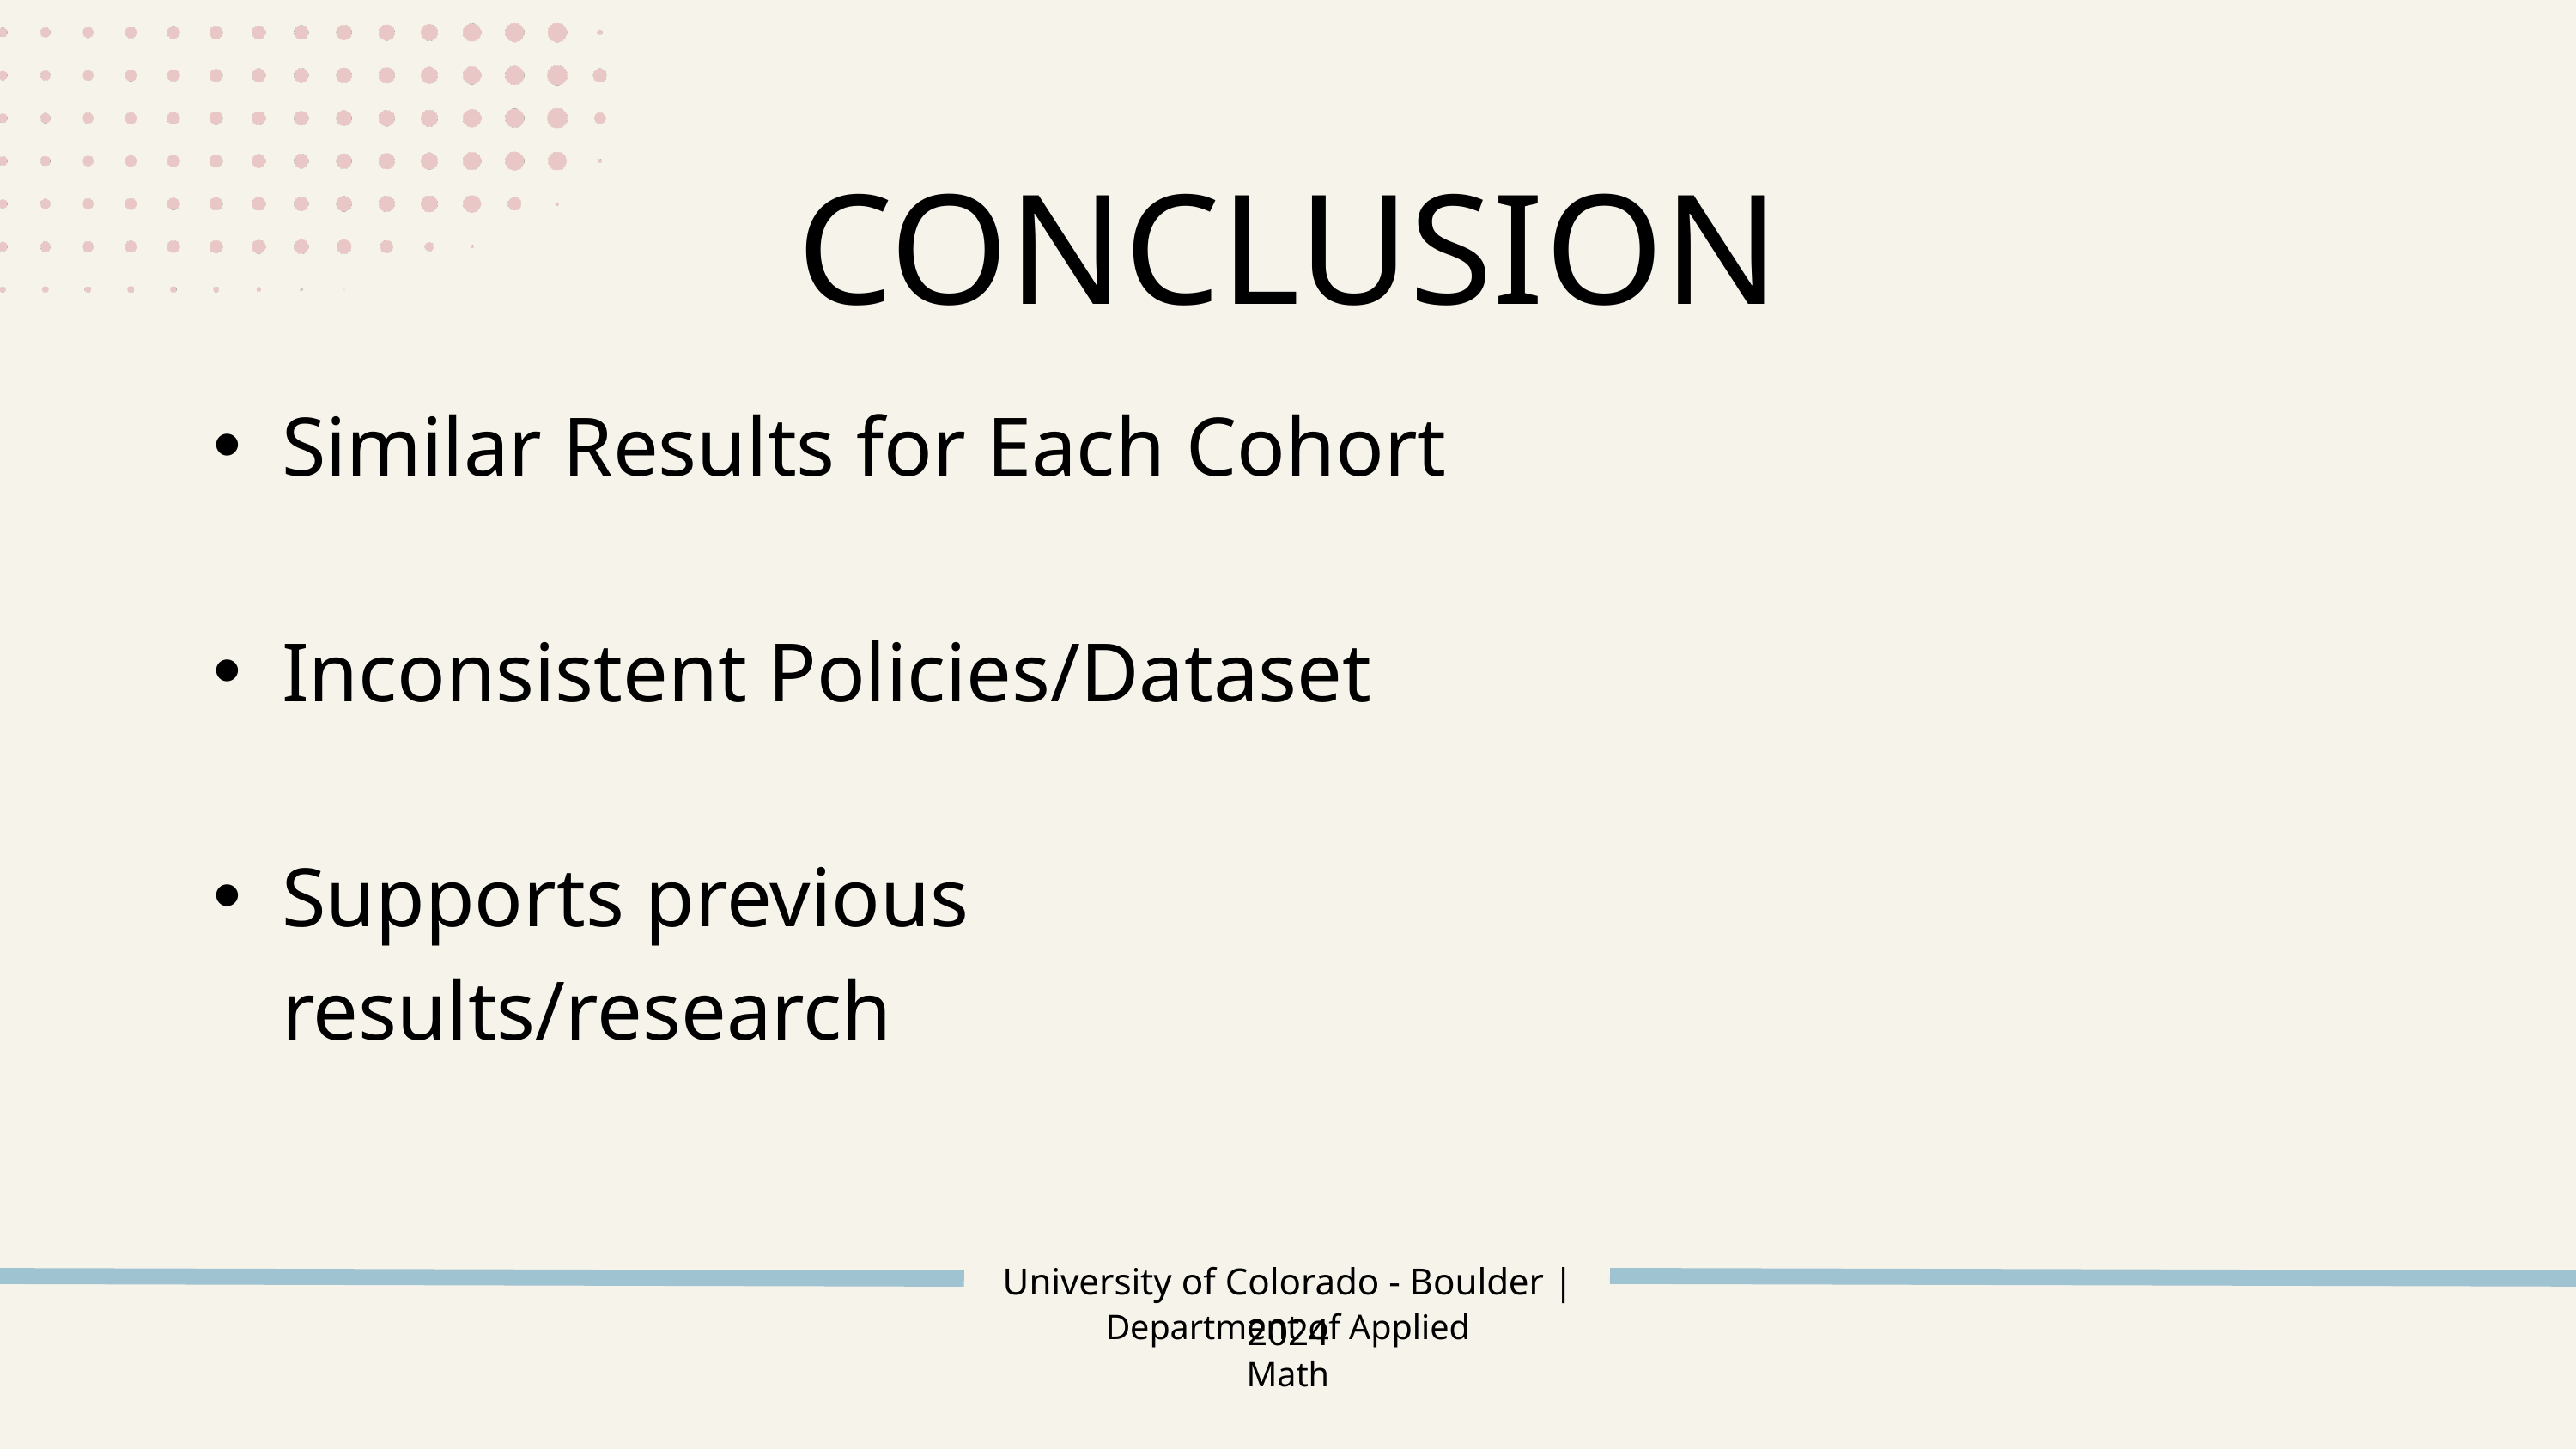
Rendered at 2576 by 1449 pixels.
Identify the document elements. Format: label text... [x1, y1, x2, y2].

text_box Similar Results for Each Cohort Inconsistent Policies/Dataset Supports previous results/research [144, 379, 1501, 1168]
text_box [0, 0, 607, 293]
text_box CONCLUSION [518, 122, 2058, 336]
text_box Department of Applied Math [1079, 1298, 1497, 1394]
text_box University of Colorado - Boulder | 2024 [971, 1252, 1605, 1353]
